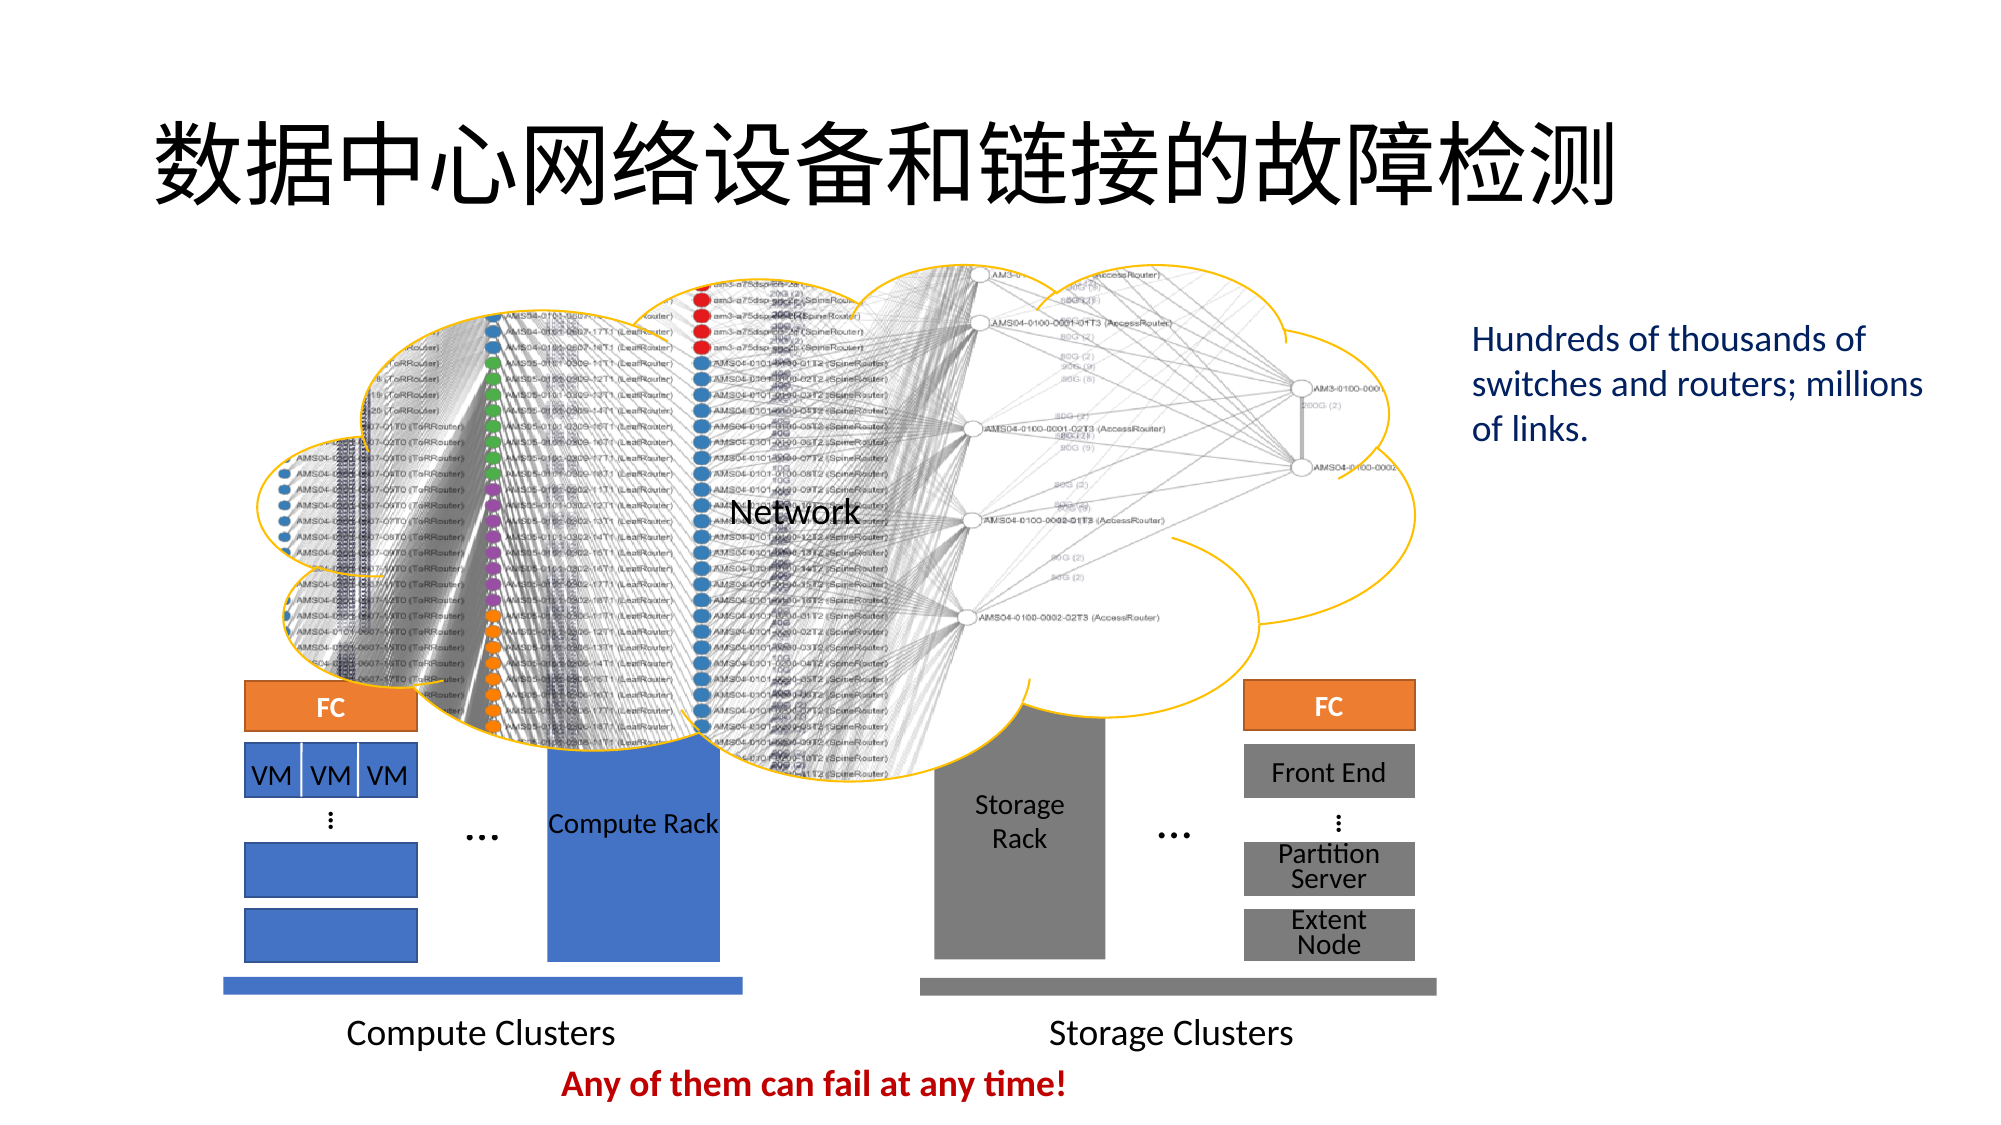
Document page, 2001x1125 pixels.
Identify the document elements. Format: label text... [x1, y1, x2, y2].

title 数据中心网络设备和链接的故障检测 [137, 59, 1863, 278]
text_box Any of them can fail at any time! [546, 1051, 1161, 1111]
text_box Storage Clusters [1034, 1000, 1331, 1061]
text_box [223, 680, 743, 1062]
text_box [920, 680, 1437, 996]
text_box Network [256, 263, 1417, 783]
text_box Hundreds of thousands of switches and routers; millions of links. [1457, 306, 1956, 457]
